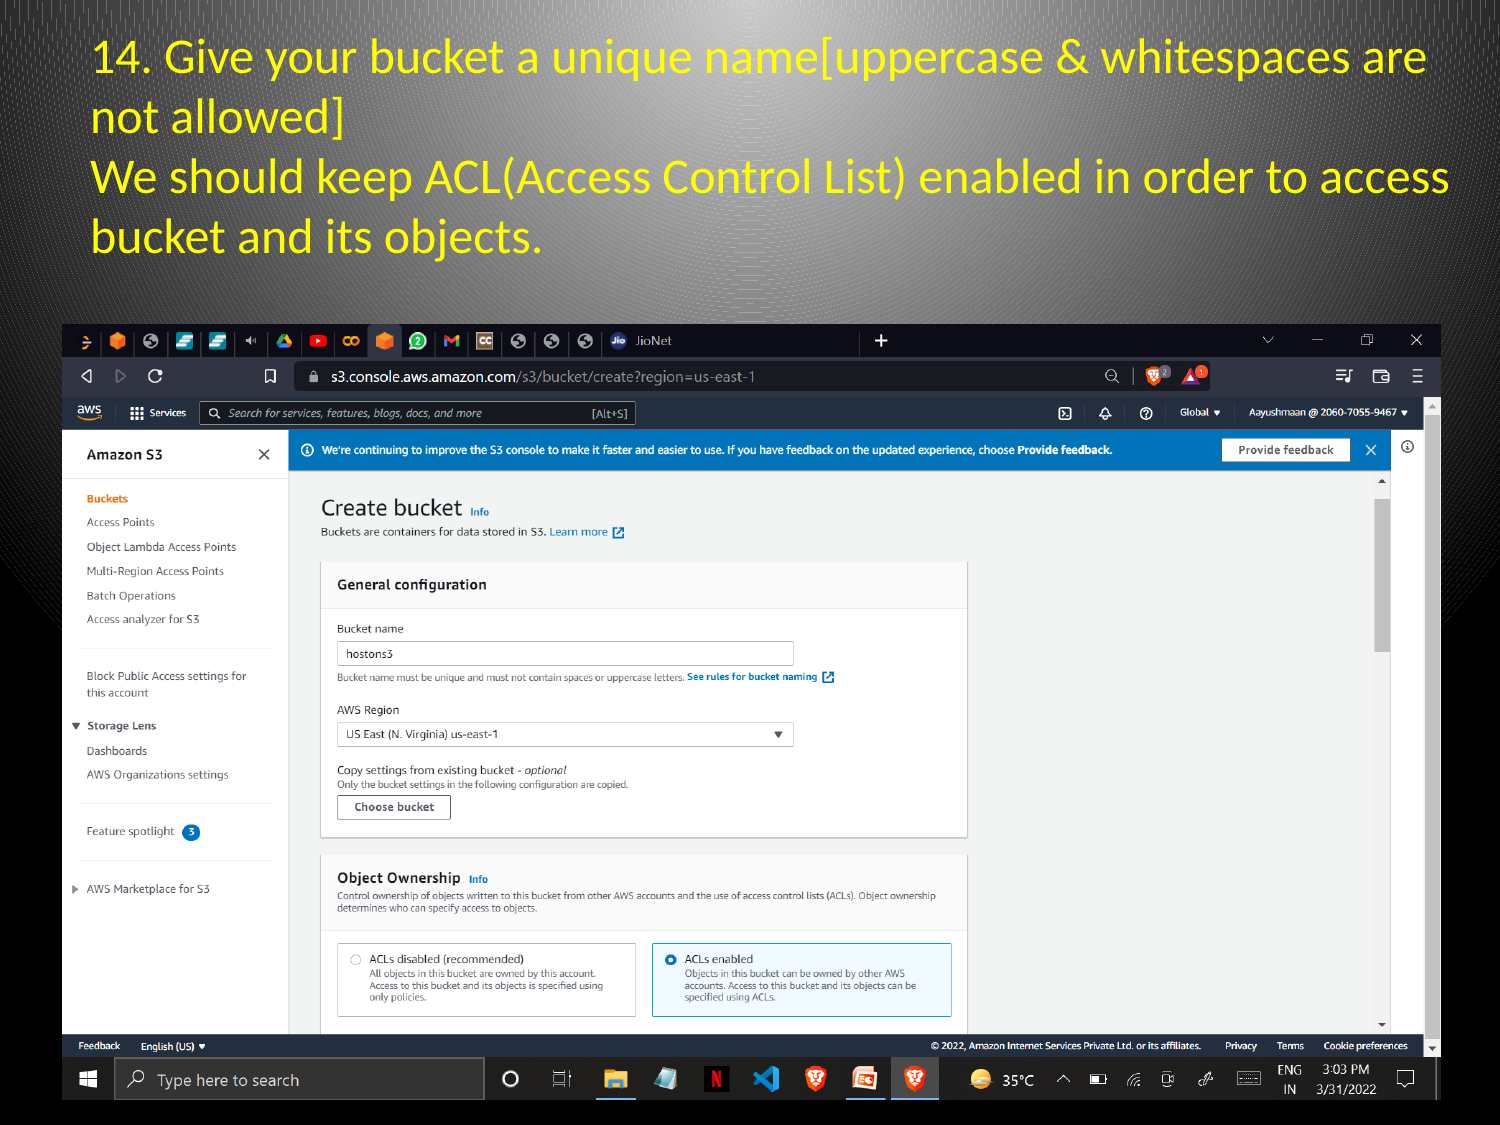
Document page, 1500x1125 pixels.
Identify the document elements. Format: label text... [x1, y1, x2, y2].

picture [62, 324, 1441, 1101]
title 14. Give your bucket a unique name[uppercase & whitespaces are not allowed] We should keep ACL(Access Control List) enabled in order to access bucket and its objects. [75, 50, 1500, 238]
